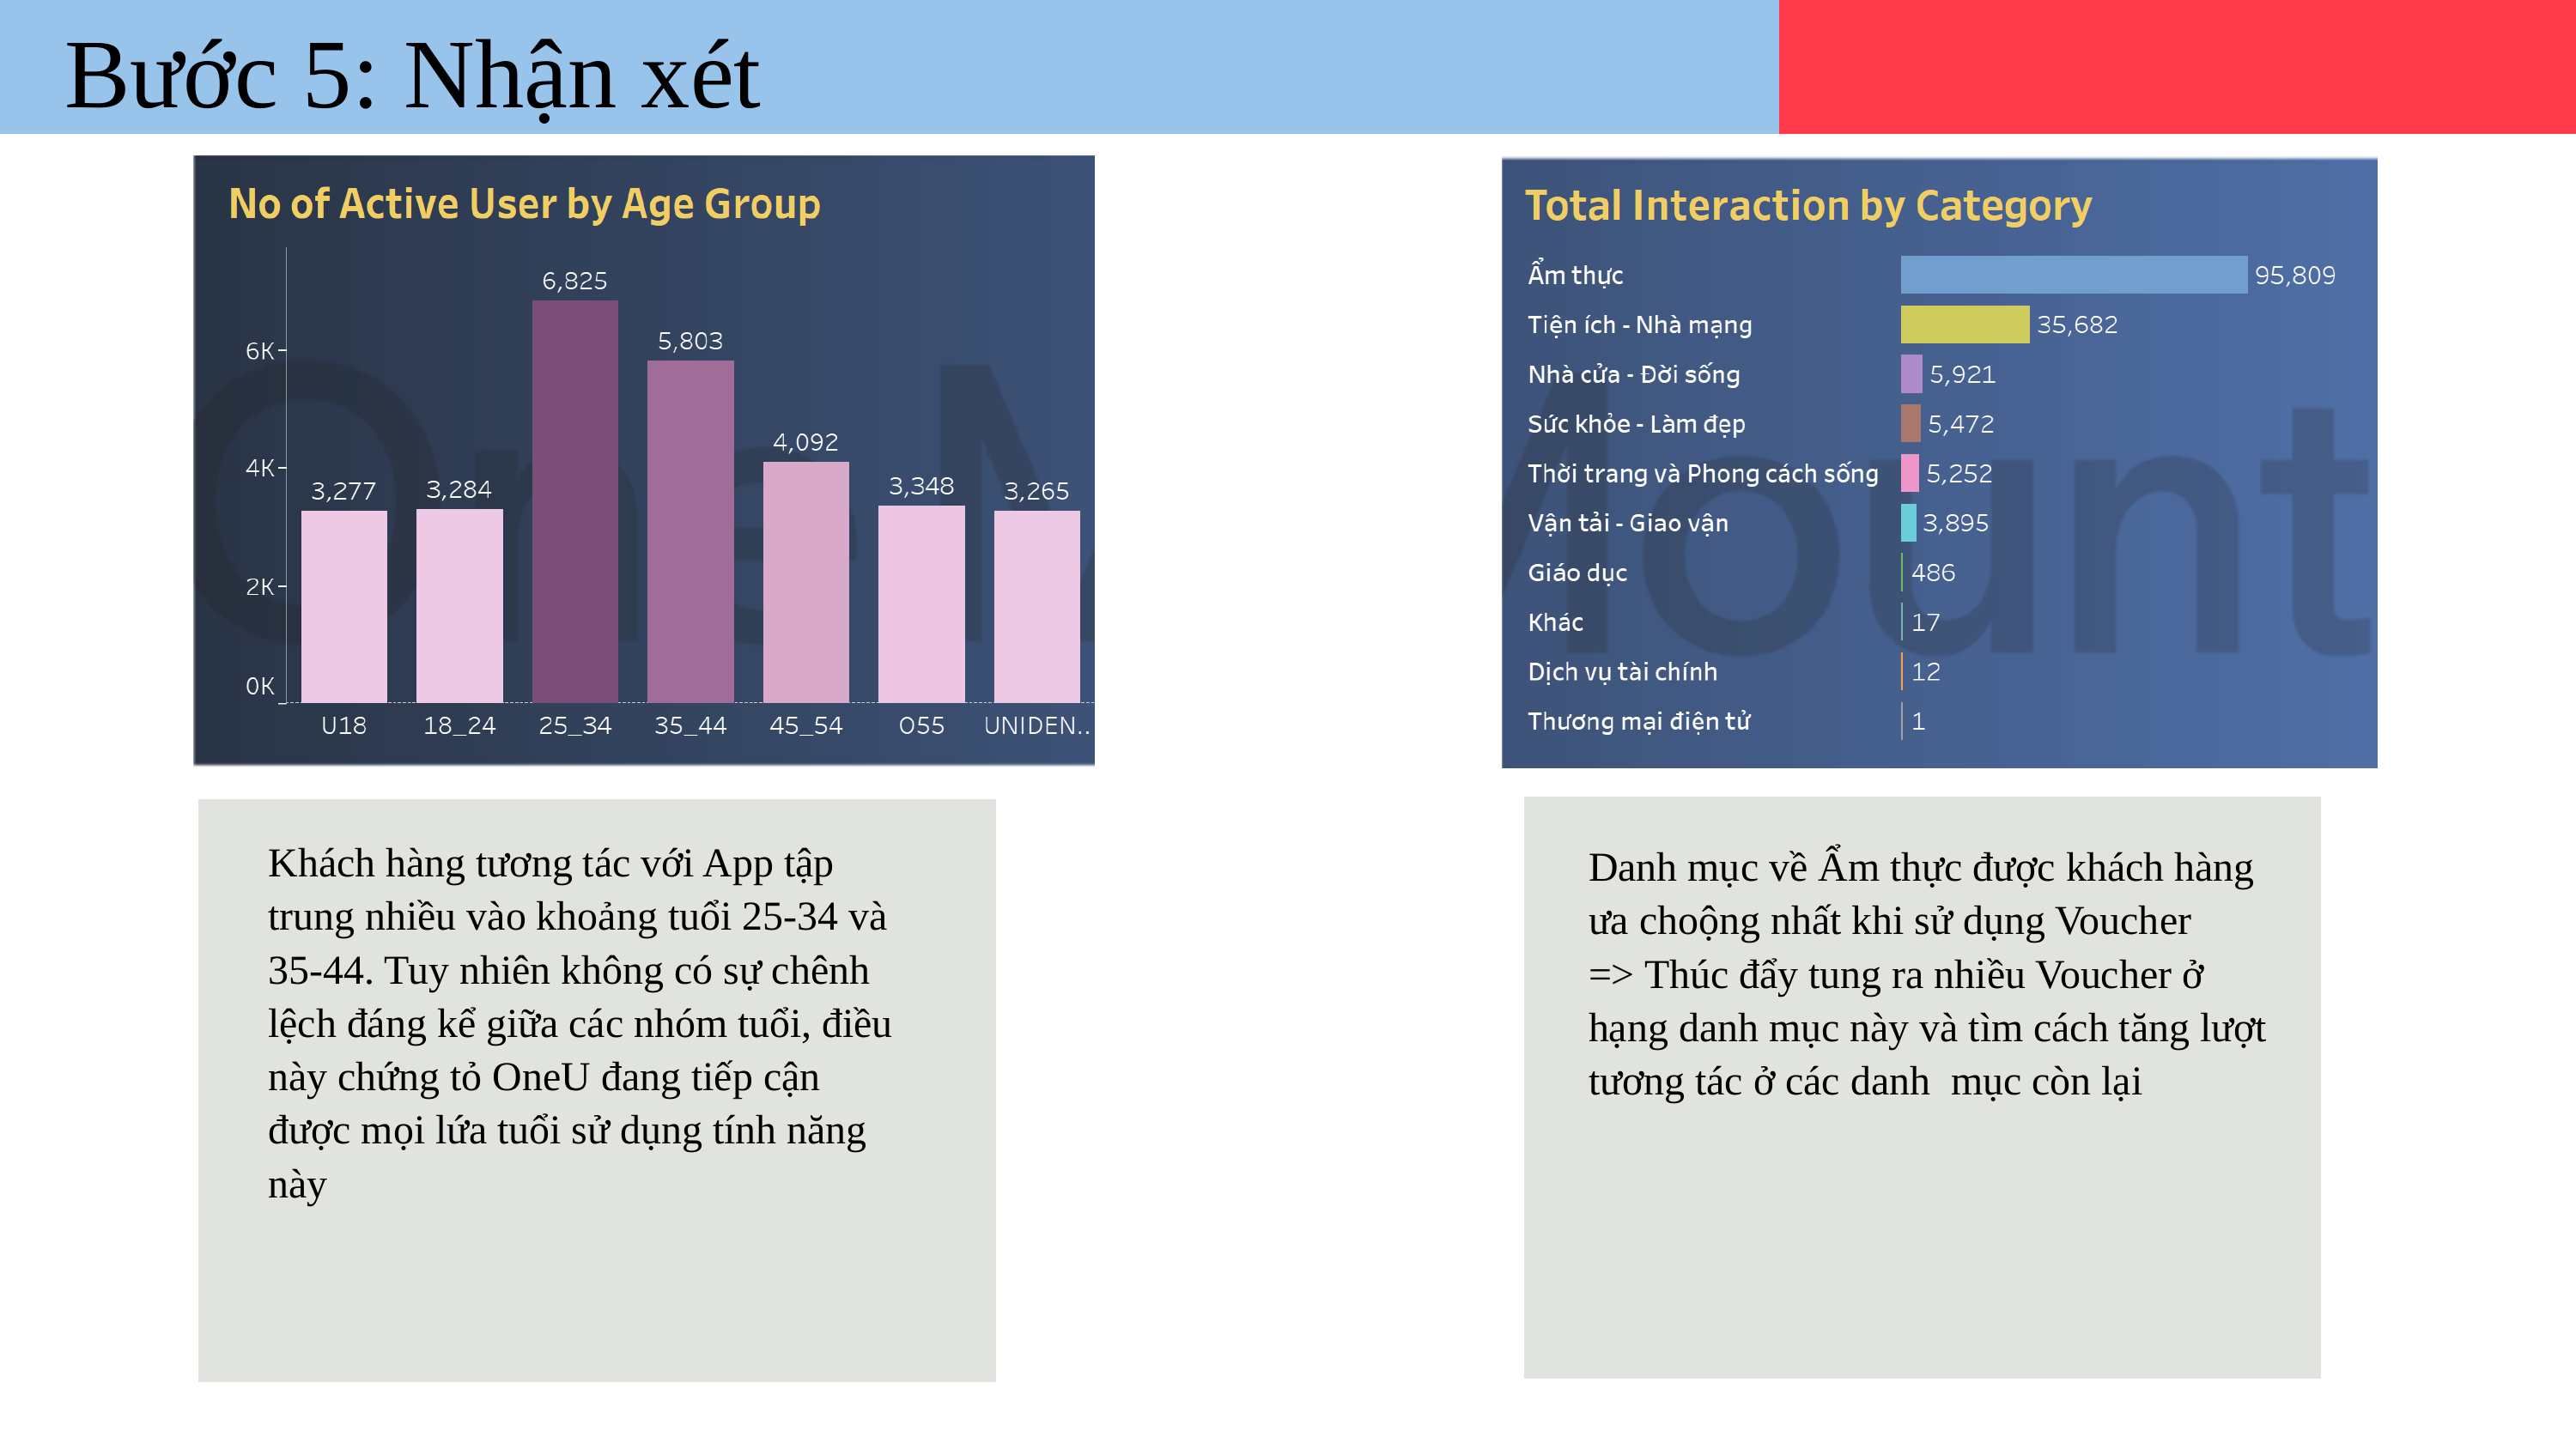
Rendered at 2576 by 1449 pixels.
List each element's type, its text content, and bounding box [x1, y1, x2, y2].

text_box Danh mục về Ẩm thực được khách hàng ưa choộng nhất khi sử dụng Voucher => Thúc đẩy tung ra nhiều Voucher ở hạng danh mục này và tìm cách tăng lượt tương tác ở các danh mục còn lại [1589, 835, 2275, 1104]
picture [1502, 155, 2378, 768]
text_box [0, 0, 1777, 135]
text_box [1523, 796, 2322, 1379]
picture [192, 155, 1096, 768]
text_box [197, 798, 996, 1383]
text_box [1778, 0, 2576, 135]
